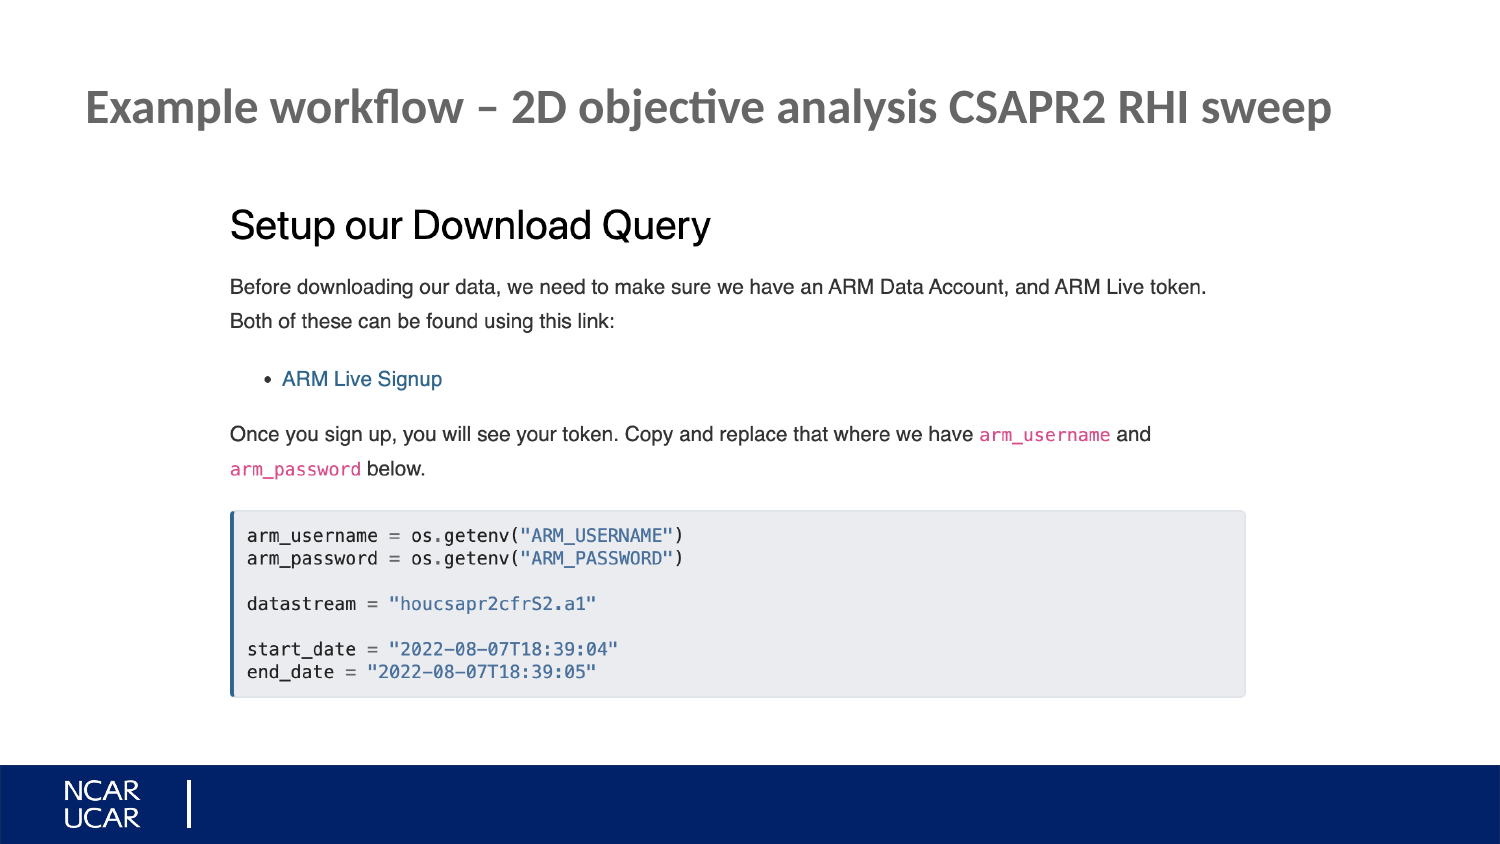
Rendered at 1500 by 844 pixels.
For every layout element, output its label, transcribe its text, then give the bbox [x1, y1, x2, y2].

picture [65, 780, 141, 828]
picture [204, 174, 1298, 753]
title Example workflow – 2D objective analysis CSAPR2 RHI sweep [70, 33, 1421, 175]
